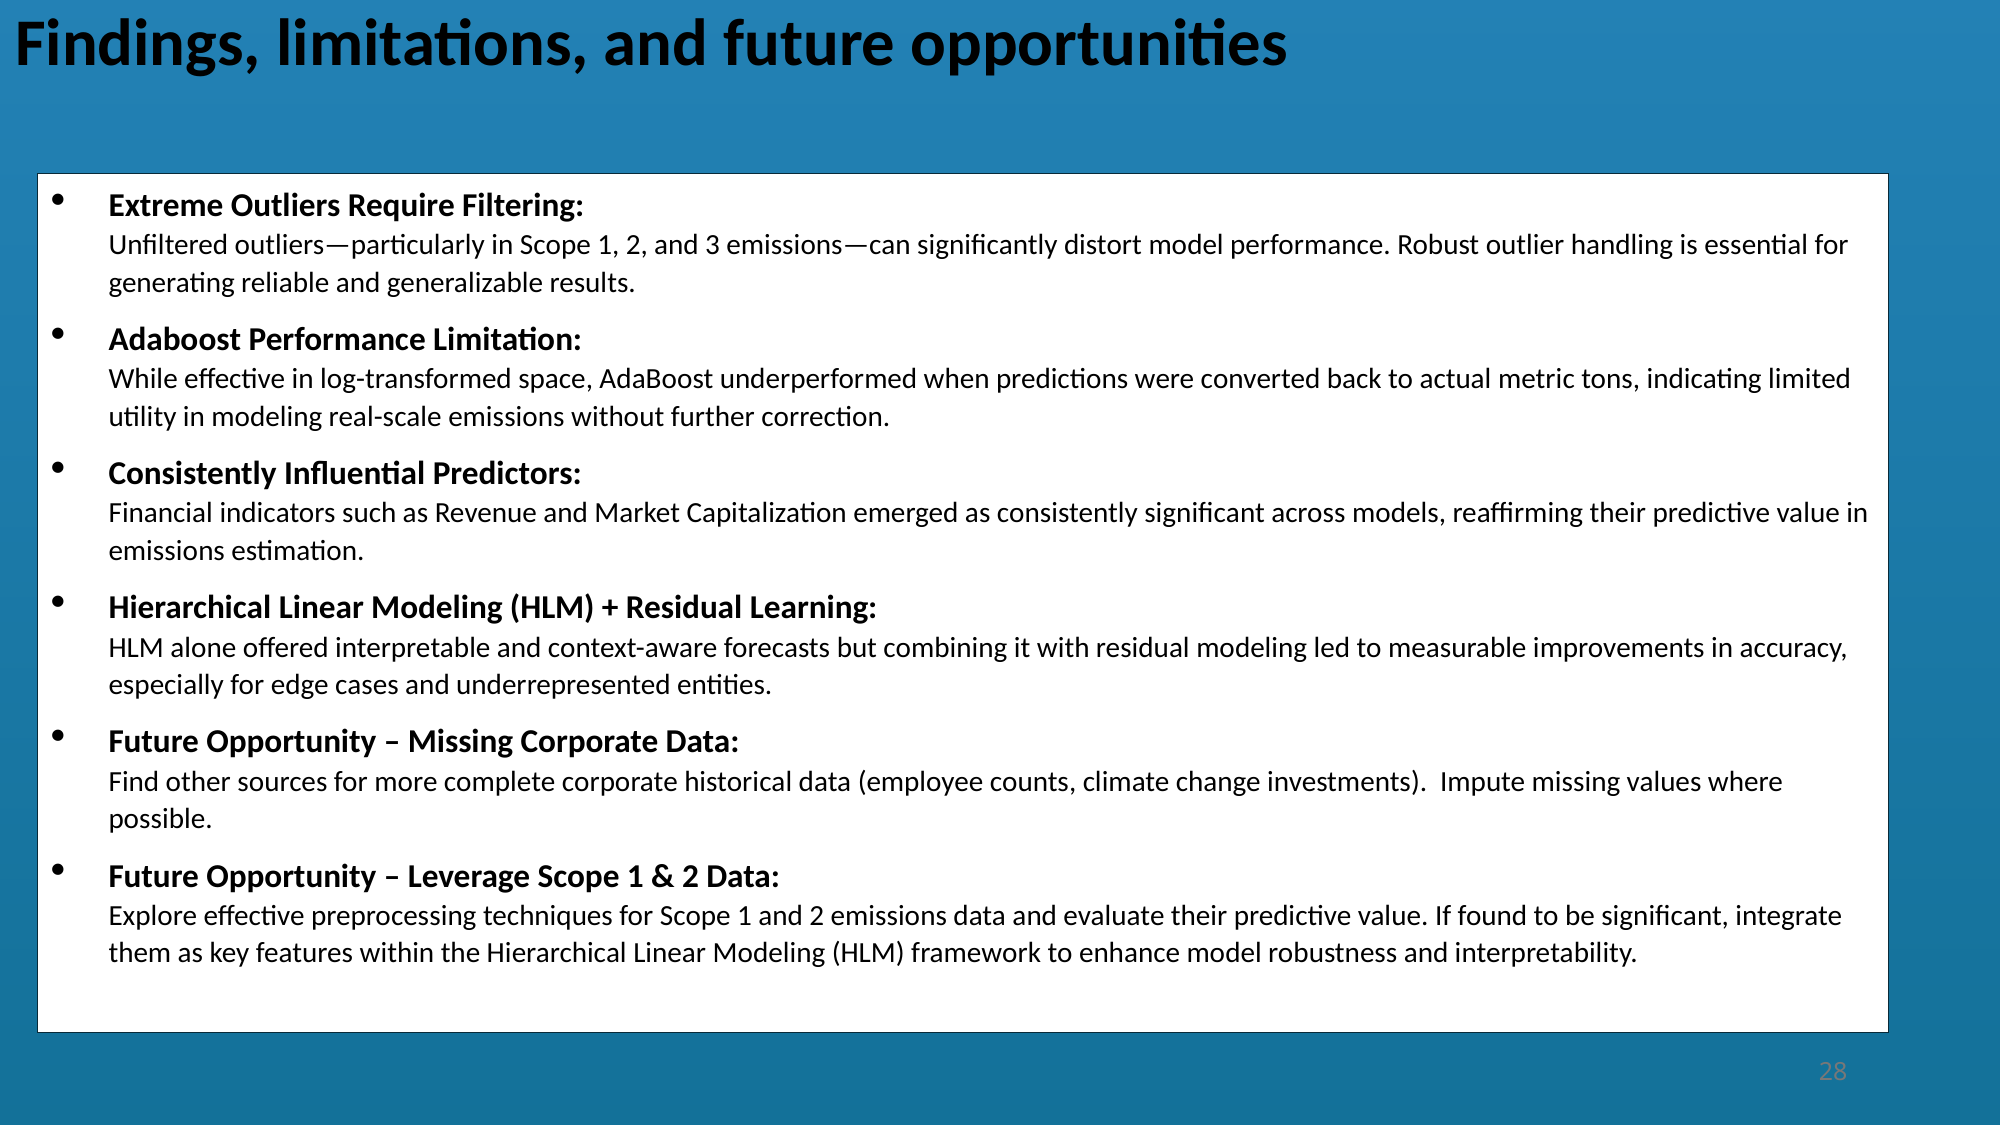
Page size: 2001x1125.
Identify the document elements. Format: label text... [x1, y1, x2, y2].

text_box Extreme Outliers Require Filtering: Unfiltered outliers—particularly in Scope 1, 2, and 3 emissions—can significantly distort model performance. Robust outlier handling is essential for generating reliable and generalizable results. Adaboost Performance Limitation: While effective in log-transformed space, AdaBoost underperformed when predictions were converted back to actual metric tons, indicating limited utility in modeling real-scale emissions without further correction. Consistently Influential Predictors: Financial indicators such as Revenue and Market Capitalization emerged as consistently significant across models, reaffirming their predictive value in emissions estimation. Hierarchical Linear Modeling (HLM) + Residual Learning: HLM alone offered interpretable and context-aware forecasts but combining it with residual modeling led to measurable improvements in accuracy, especially for edge cases and underrepresented entities. Future Opportunity – Missing Corporate Data: Find other sources for more complete corporate historical data (employee counts, climate change investments). Impute missing values where possible. Future Opportunity – Leverage Scope 1 & 2 Data: Explore effective preprocessing techniques for Scope 1 and 2 emissions data and evaluate their predictive value. If found to be significant, integrate them as key features within the Hierarchical Linear Modeling (HLM) framework to enhance model robustness and interpretability. [37, 173, 1889, 1033]
slide_number 28 [1412, 1042, 1863, 1103]
title Findings, limitations, and future opportunities [0, 0, 1725, 218]
